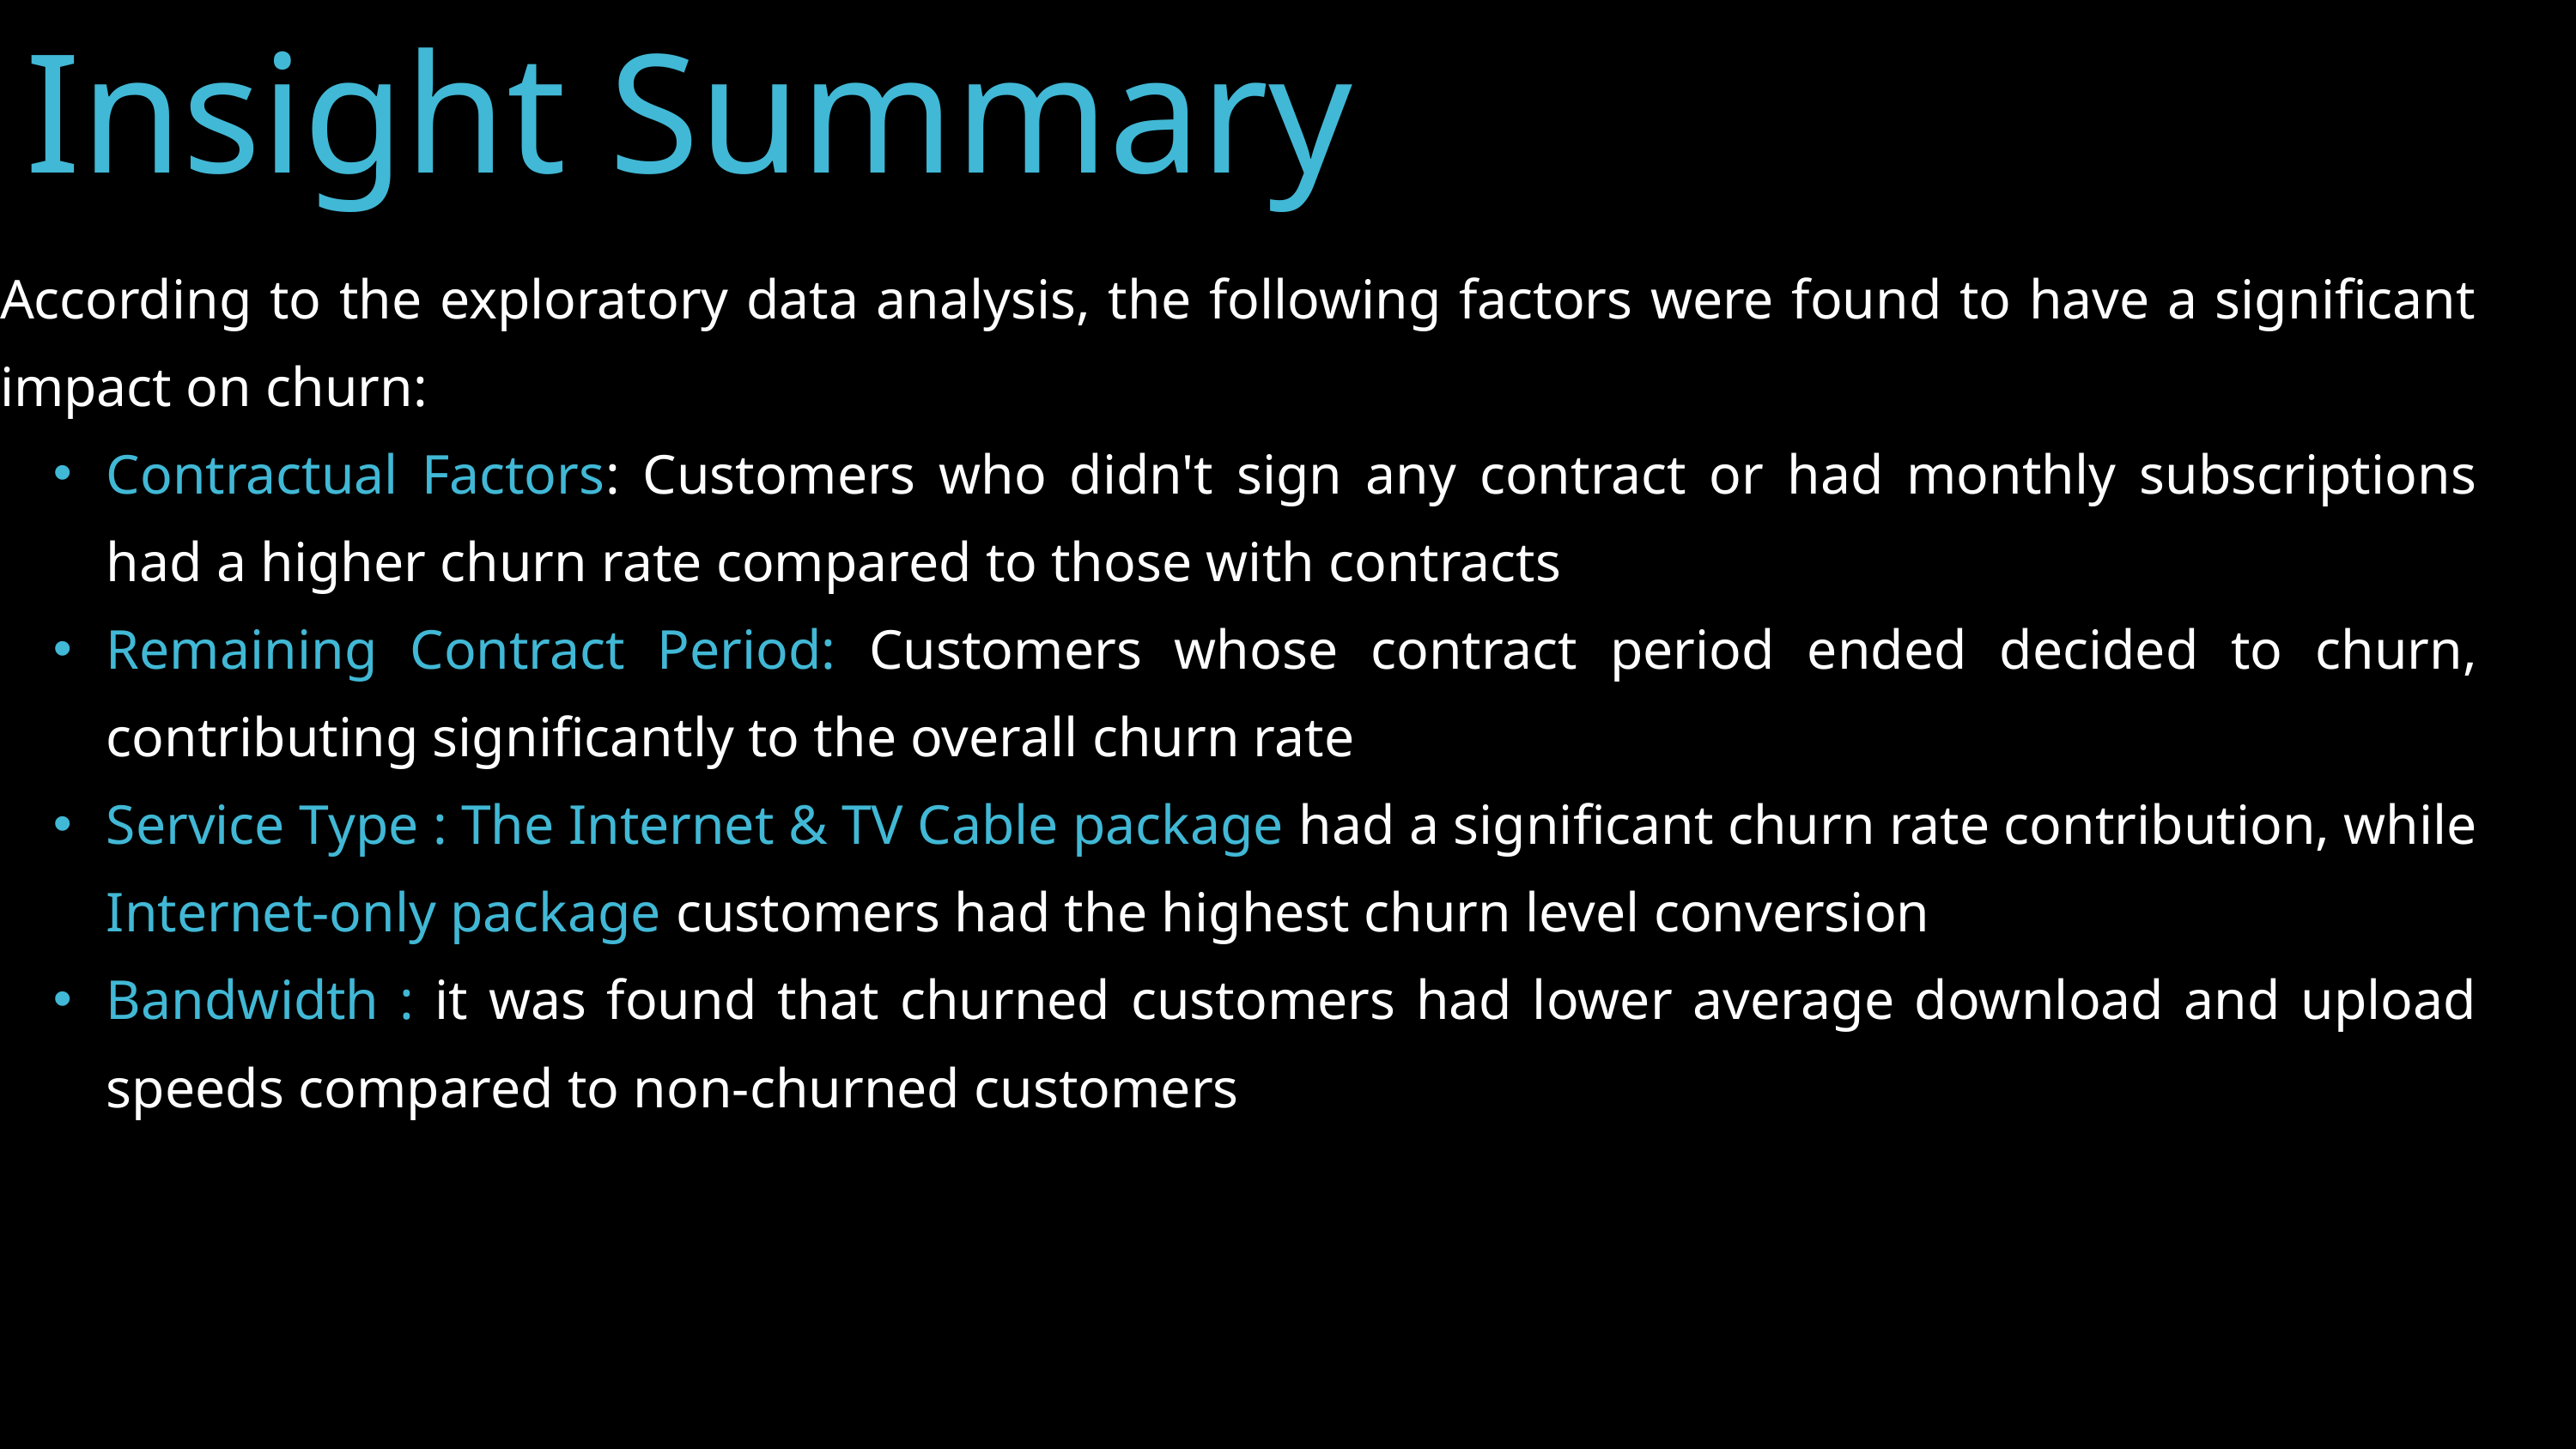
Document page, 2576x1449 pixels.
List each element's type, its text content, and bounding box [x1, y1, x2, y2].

text_box According to the exploratory data analysis, the following factors were found to have a significant impact on churn: Contractual Factors: Customers who didn't sign any contract or had monthly subscriptions had a higher churn rate compared to those with contracts Remaining Contract Period: Customers whose contract period ended decided to churn, contributing significantly to the overall churn rate Service Type : The Internet & TV Cable package had a significant churn rate contribution, while Internet-only package customers had the highest churn level conversion Bandwidth : it was found that churned customers had lower average download and upload speeds compared to non-churned customers [0, 241, 2480, 1119]
text_box Insight Summary [25, 0, 1846, 207]
